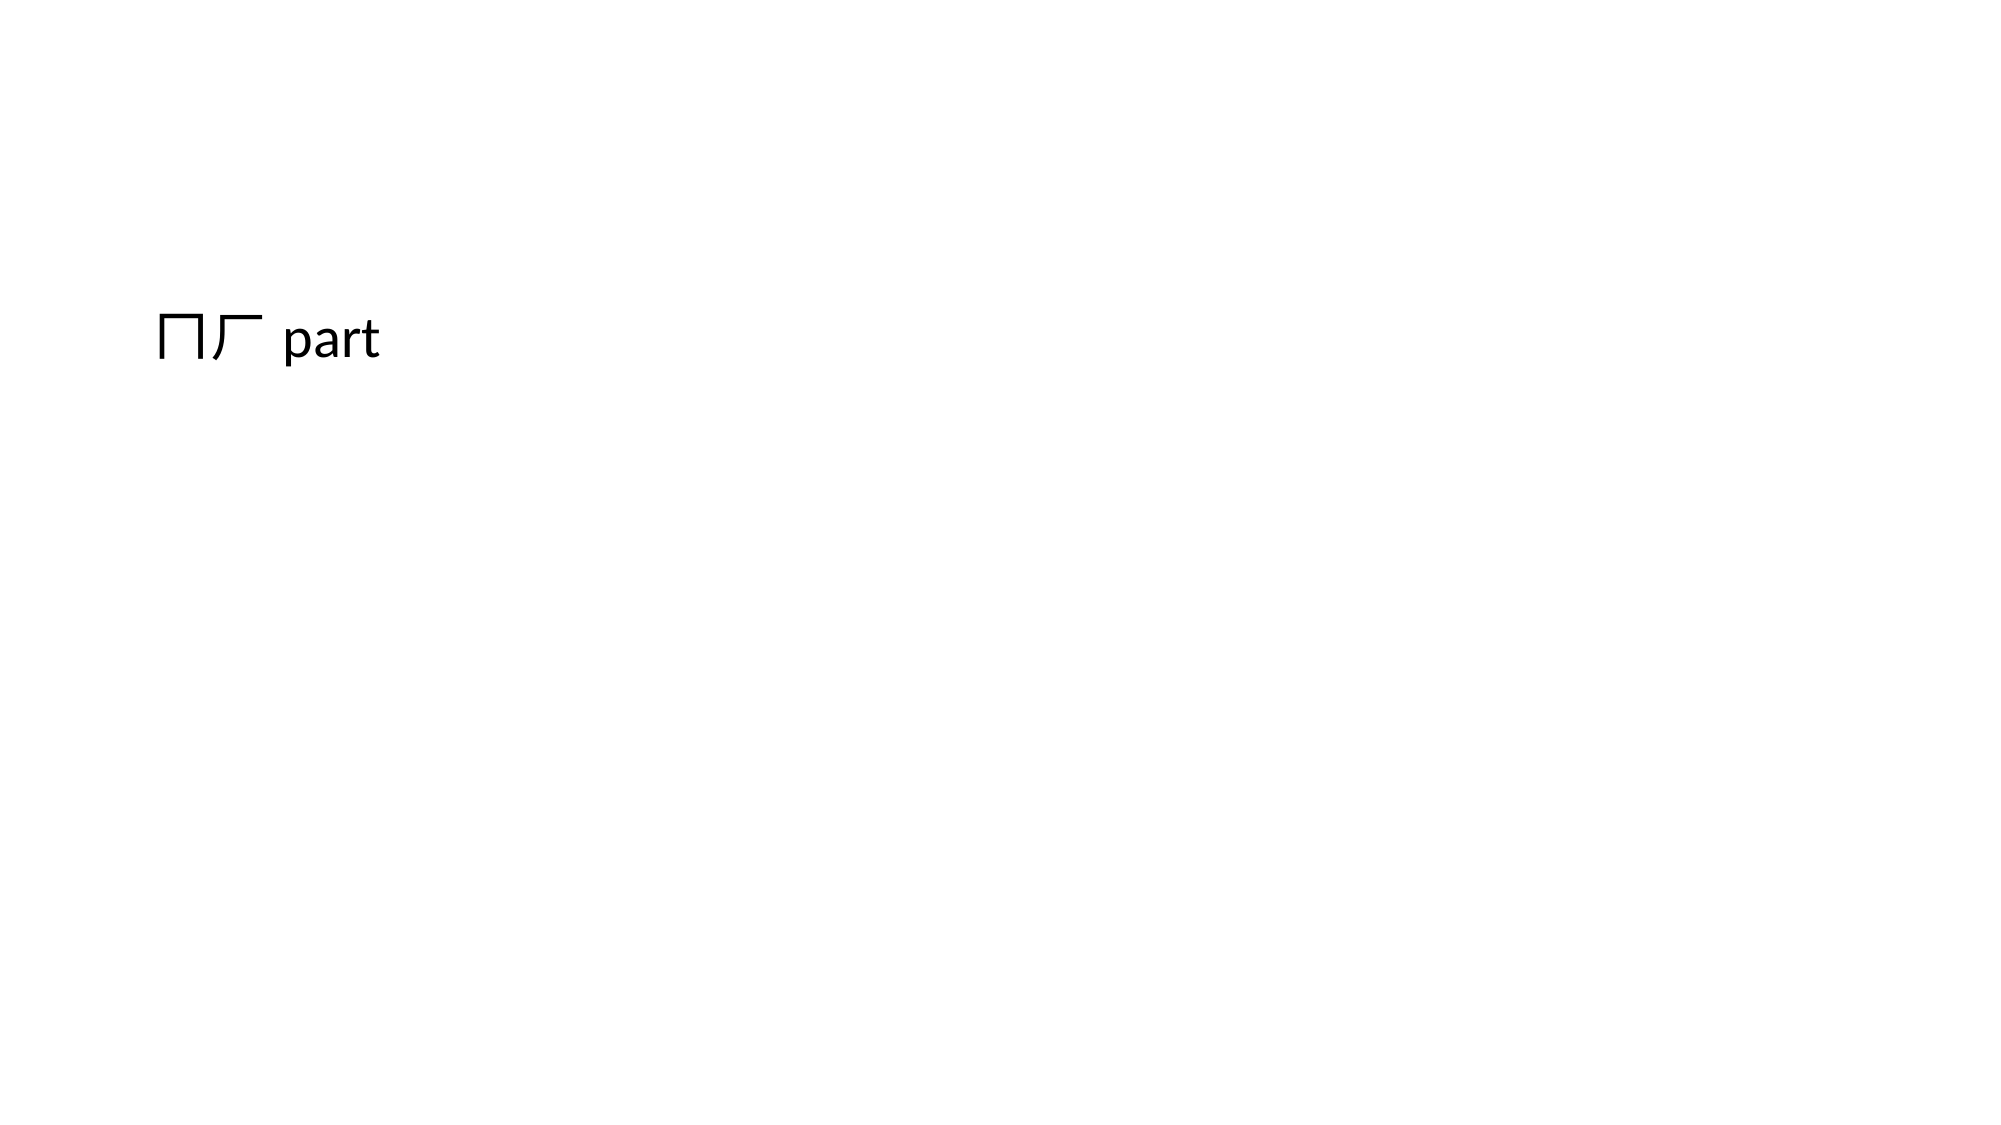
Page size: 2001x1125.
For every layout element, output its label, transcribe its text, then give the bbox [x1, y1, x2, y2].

list ㄇㄏpart [137, 299, 1863, 1014]
